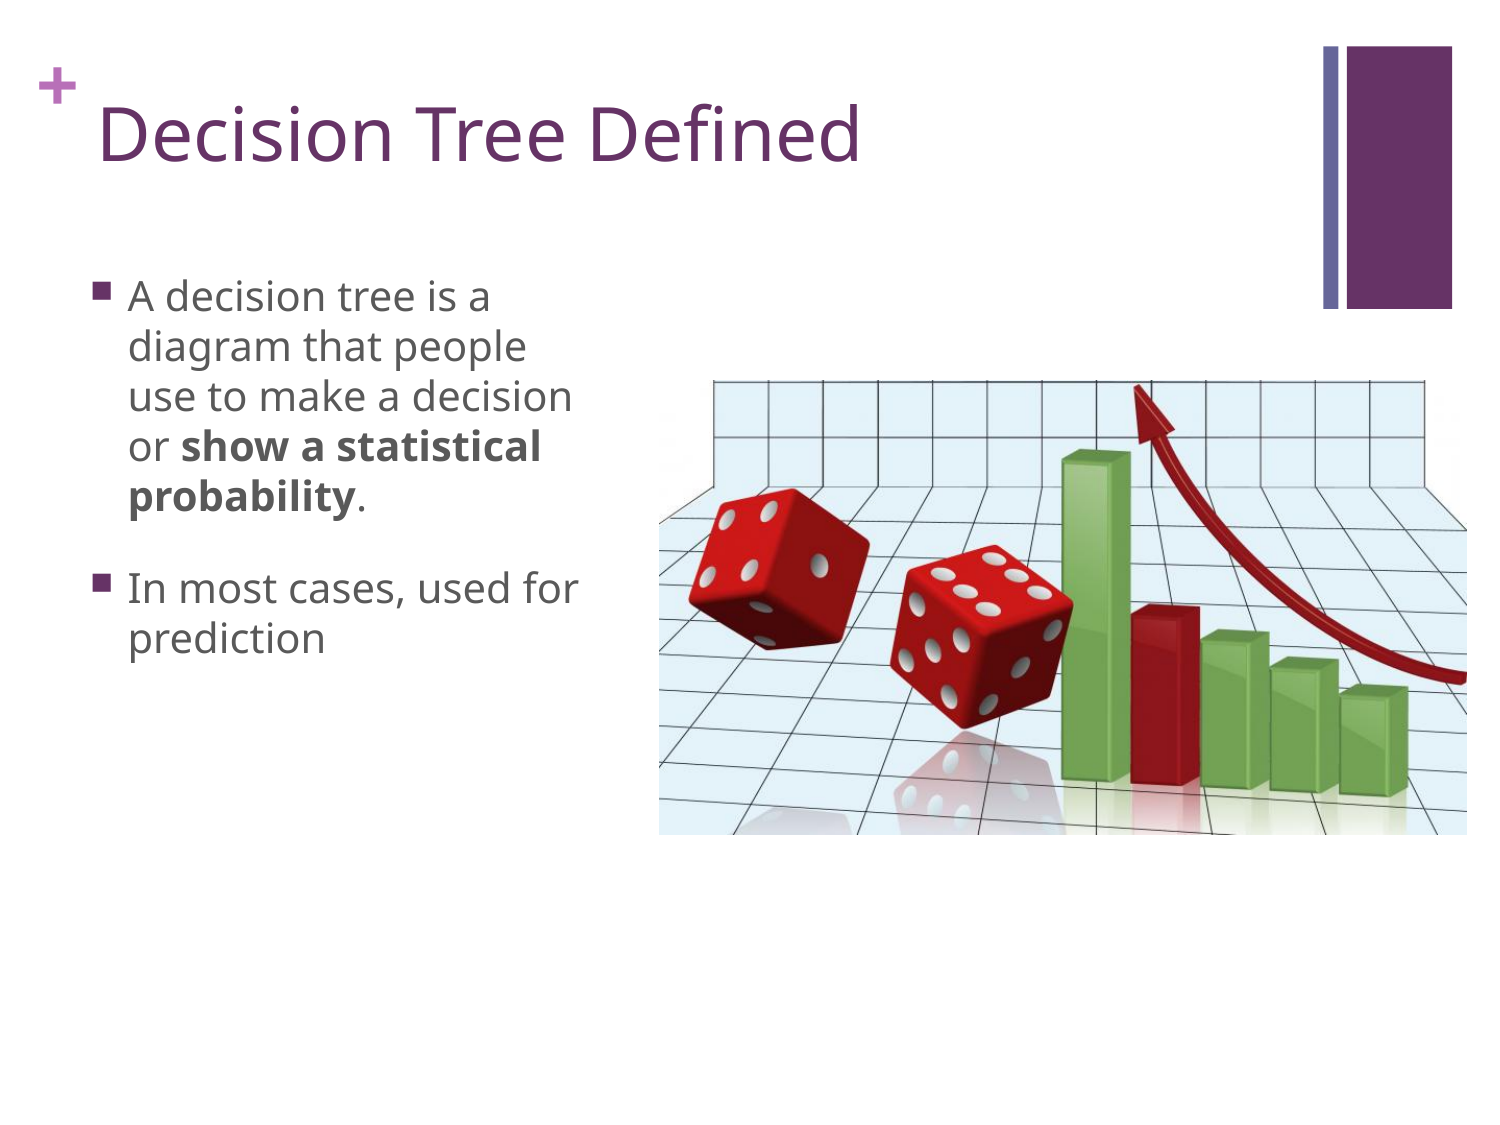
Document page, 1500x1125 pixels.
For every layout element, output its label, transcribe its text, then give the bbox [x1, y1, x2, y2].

list A decision tree is a diagram that people use to make a decision or show a statistical probability. In most cases, used for prediction [75, 262, 610, 1005]
title Decision Tree Defined [81, 79, 1322, 263]
picture [659, 380, 1467, 836]
